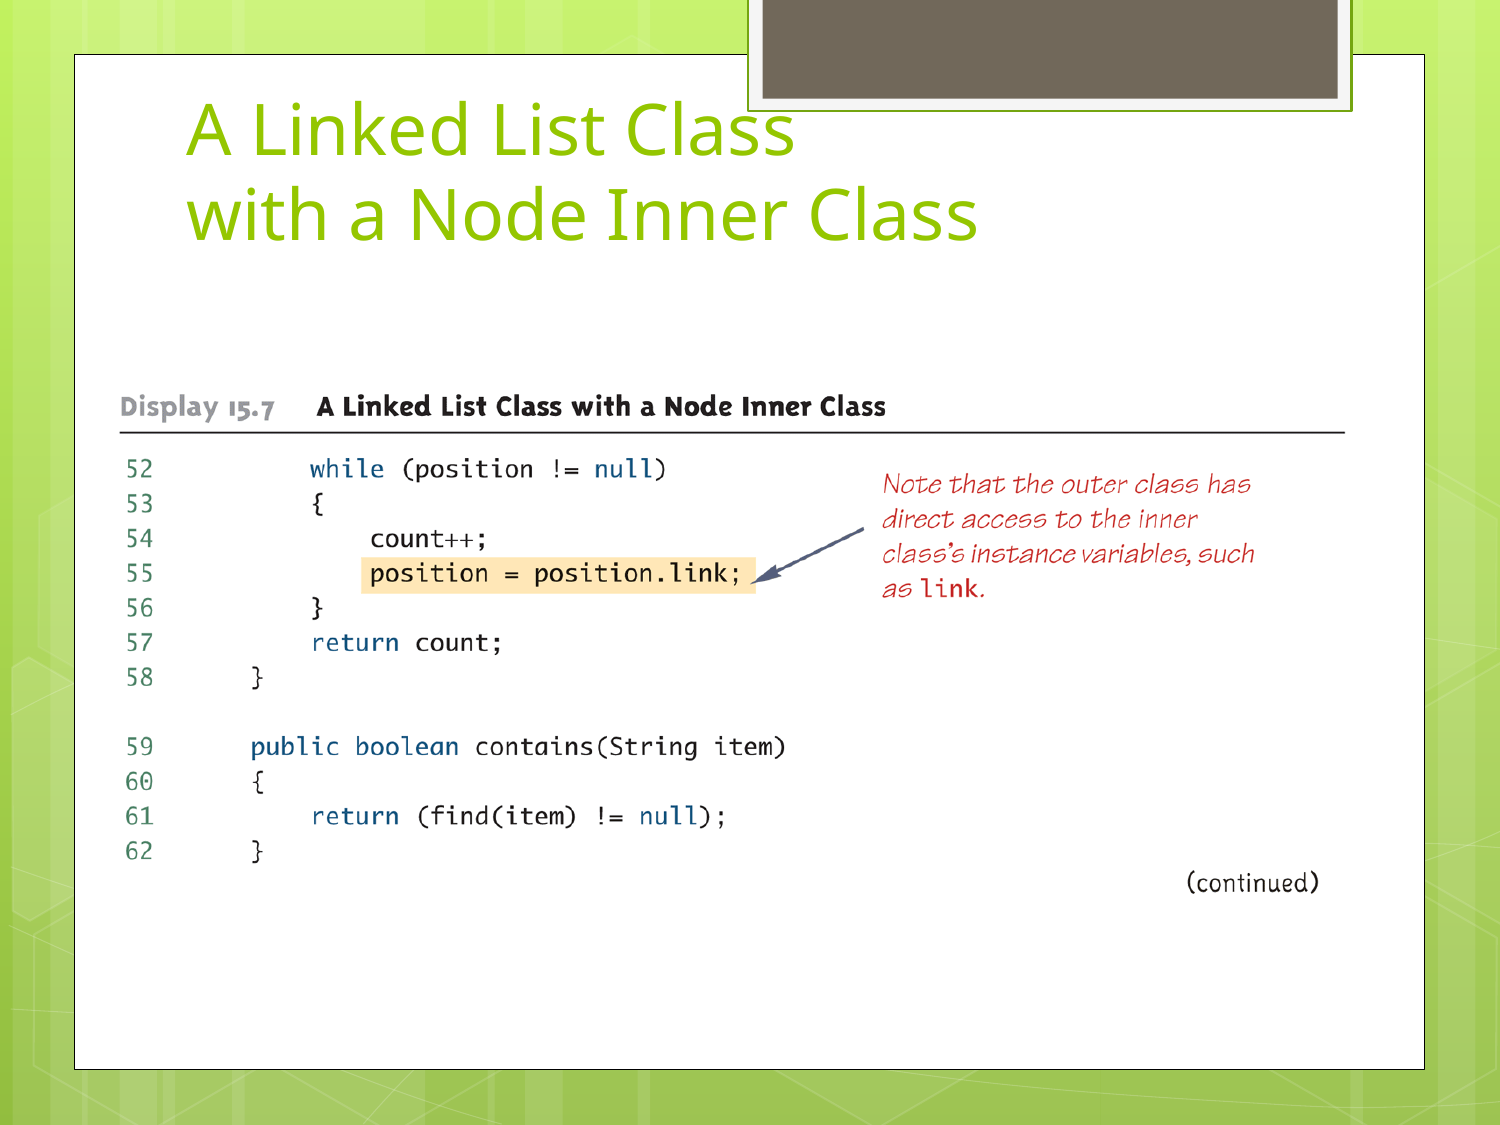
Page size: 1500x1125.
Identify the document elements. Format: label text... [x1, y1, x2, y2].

picture [87, 380, 1375, 907]
title A Linked List Class with a Node Inner Class [171, 75, 1324, 263]
